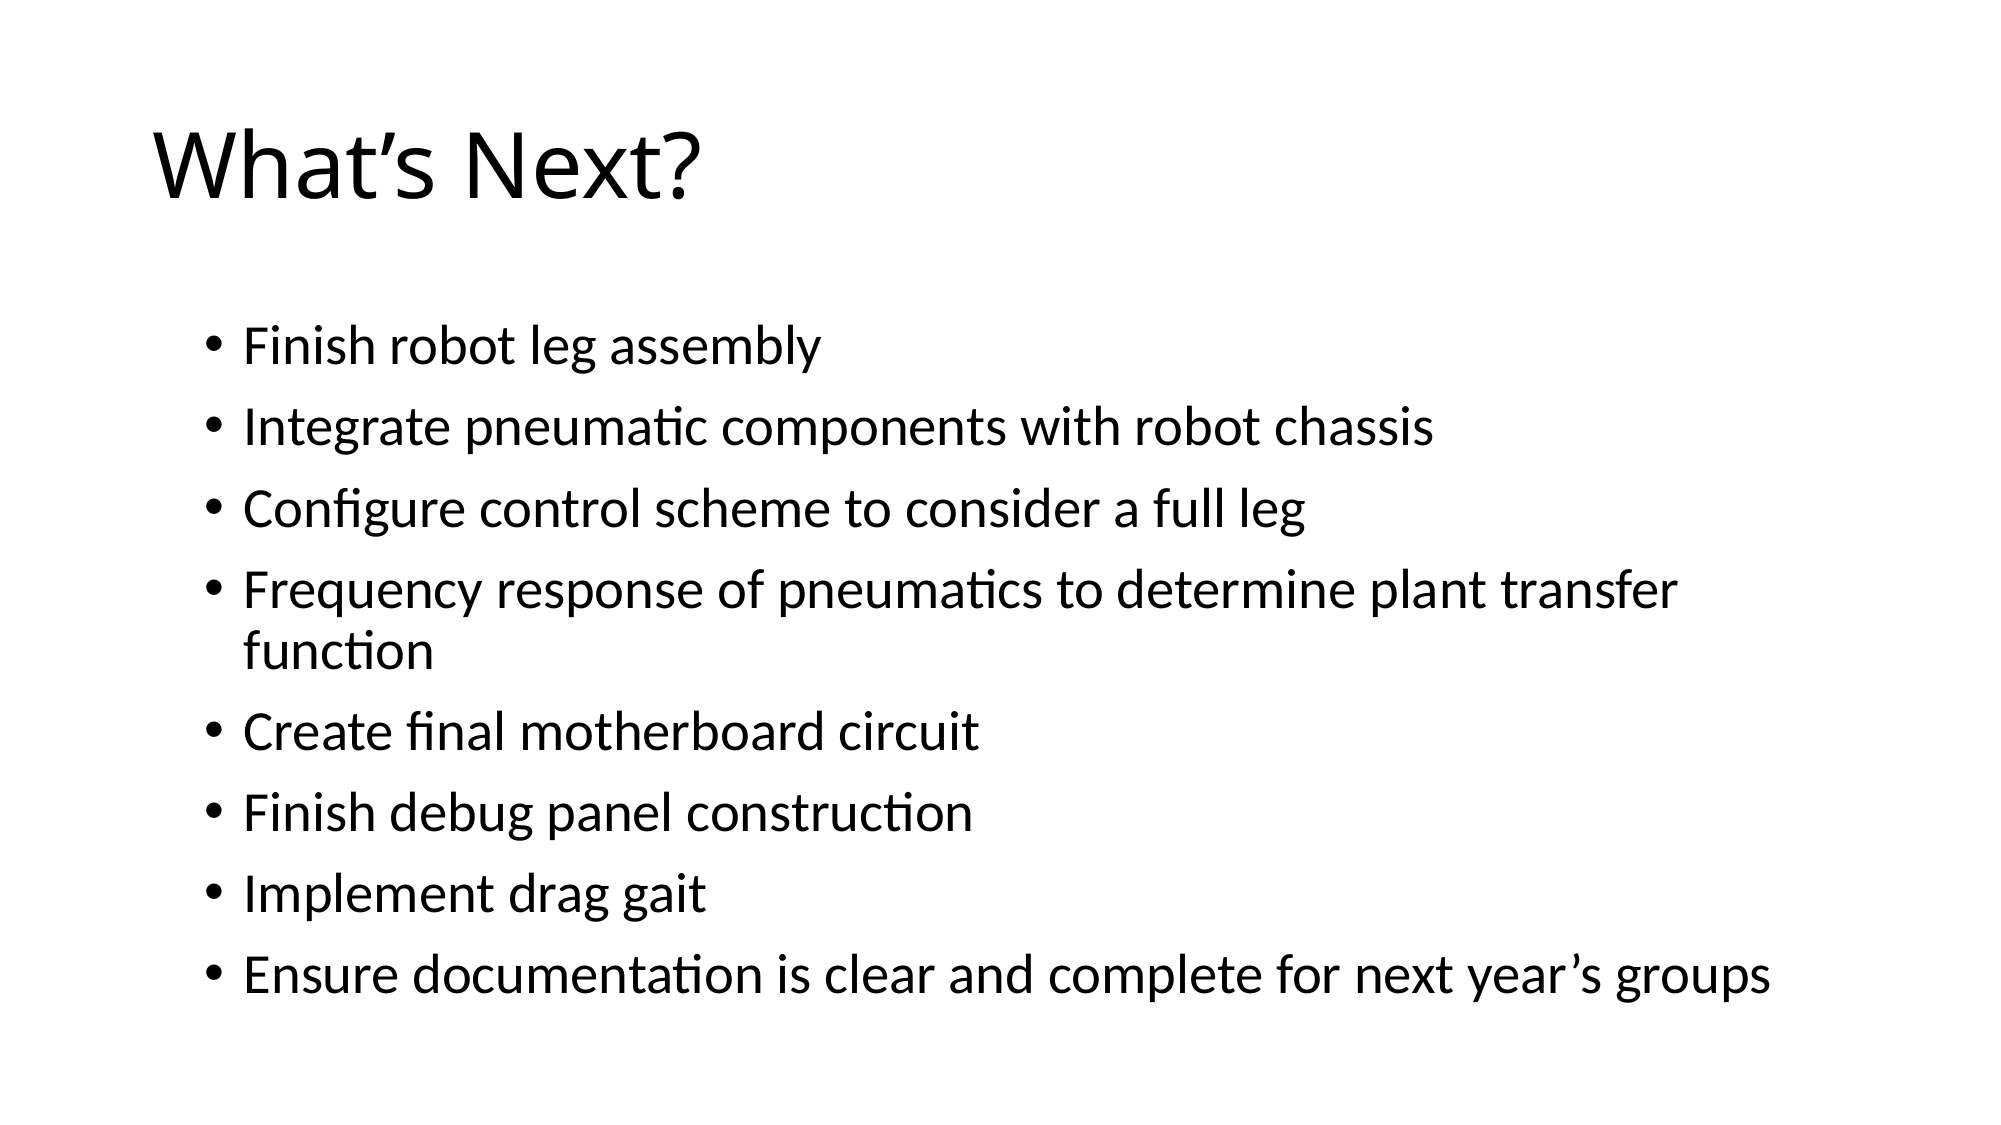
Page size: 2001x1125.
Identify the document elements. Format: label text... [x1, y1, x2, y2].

list Finish robot leg assembly Integrate pneumatic components with robot chassis Configure control scheme to consider a full leg Frequency response of pneumatics to determine plant transfer function Create final motherboard circuit Finish debug panel construction Implement drag gait Ensure documentation is clear and complete for next year’s groups [189, 308, 1815, 1026]
title What’s Next? [137, 59, 1863, 278]
